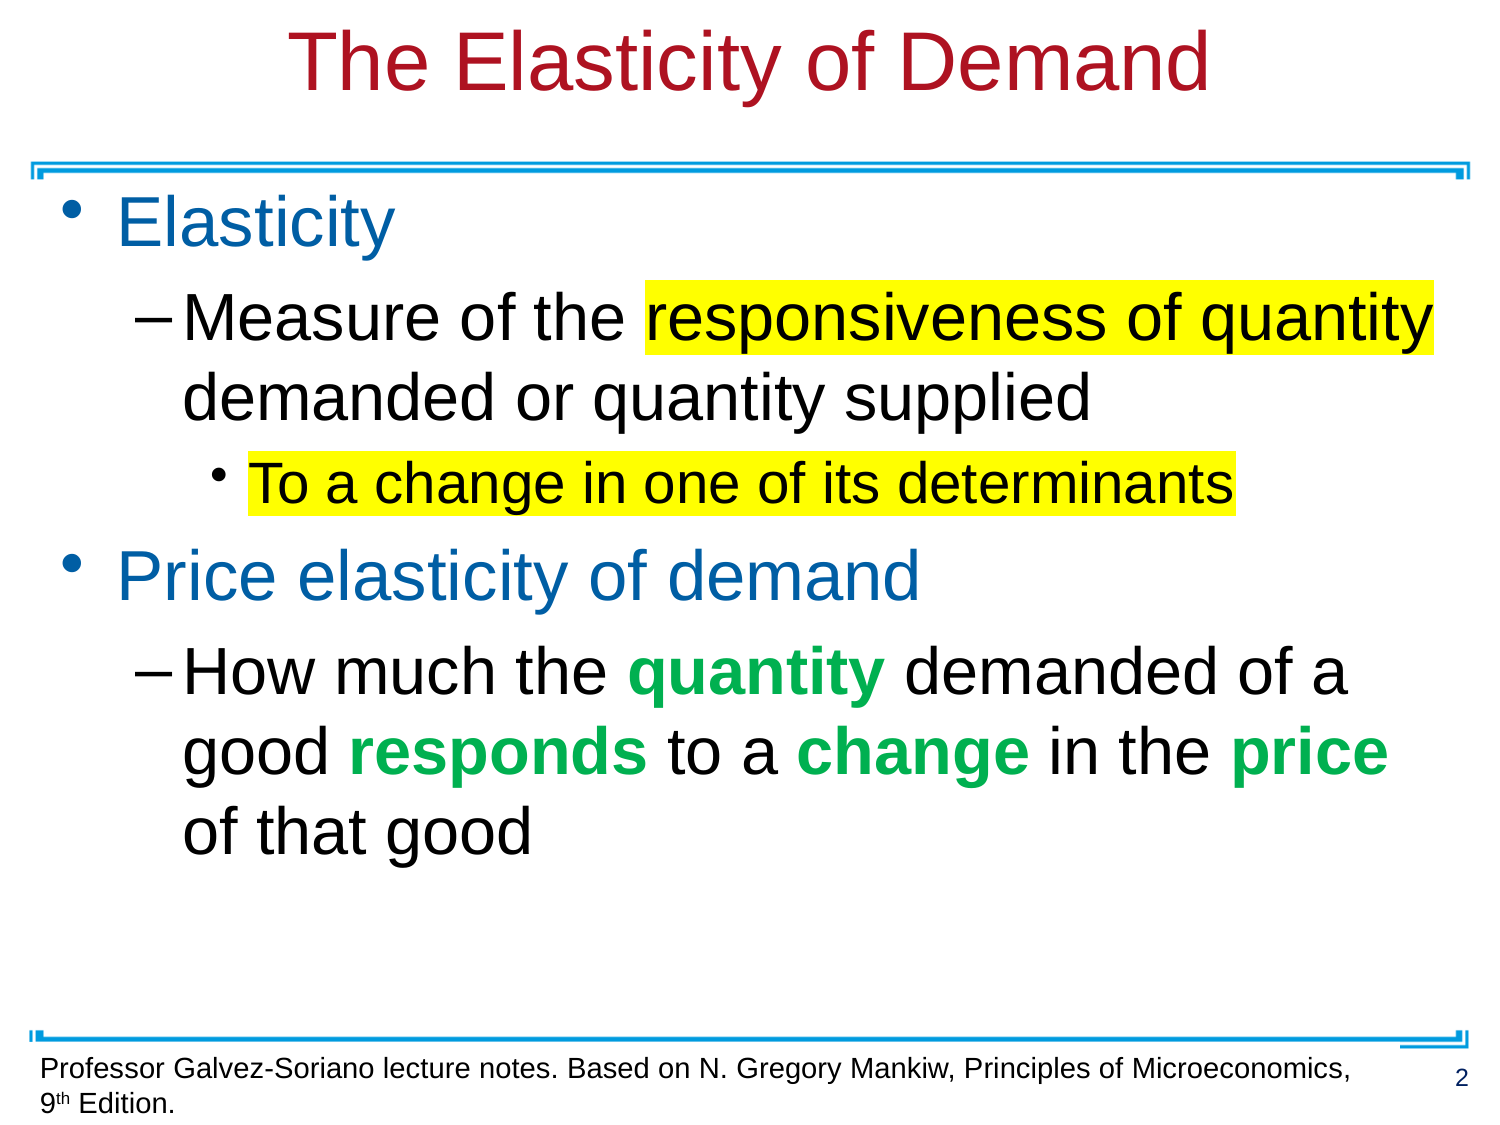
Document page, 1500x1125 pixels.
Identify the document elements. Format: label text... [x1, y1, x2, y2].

picture [25, 154, 1475, 186]
title The Elasticity of Demand [109, 0, 1391, 142]
text_box Professor Galvez-Soriano lecture notes. Based on N. Gregory Mankiw, Principles of Microeconomics, 9th Edition. [24, 1041, 1400, 1125]
picture [25, 1024, 1475, 1057]
slide_number 2 [1423, 1052, 1500, 1117]
list Elasticity Measure of the responsiveness of quantity demanded or quantity supplied To a change in one of its determinants Price elasticity of demand How much the quantity demanded of a good responds to a change in the price of that good [45, 168, 1455, 925]
